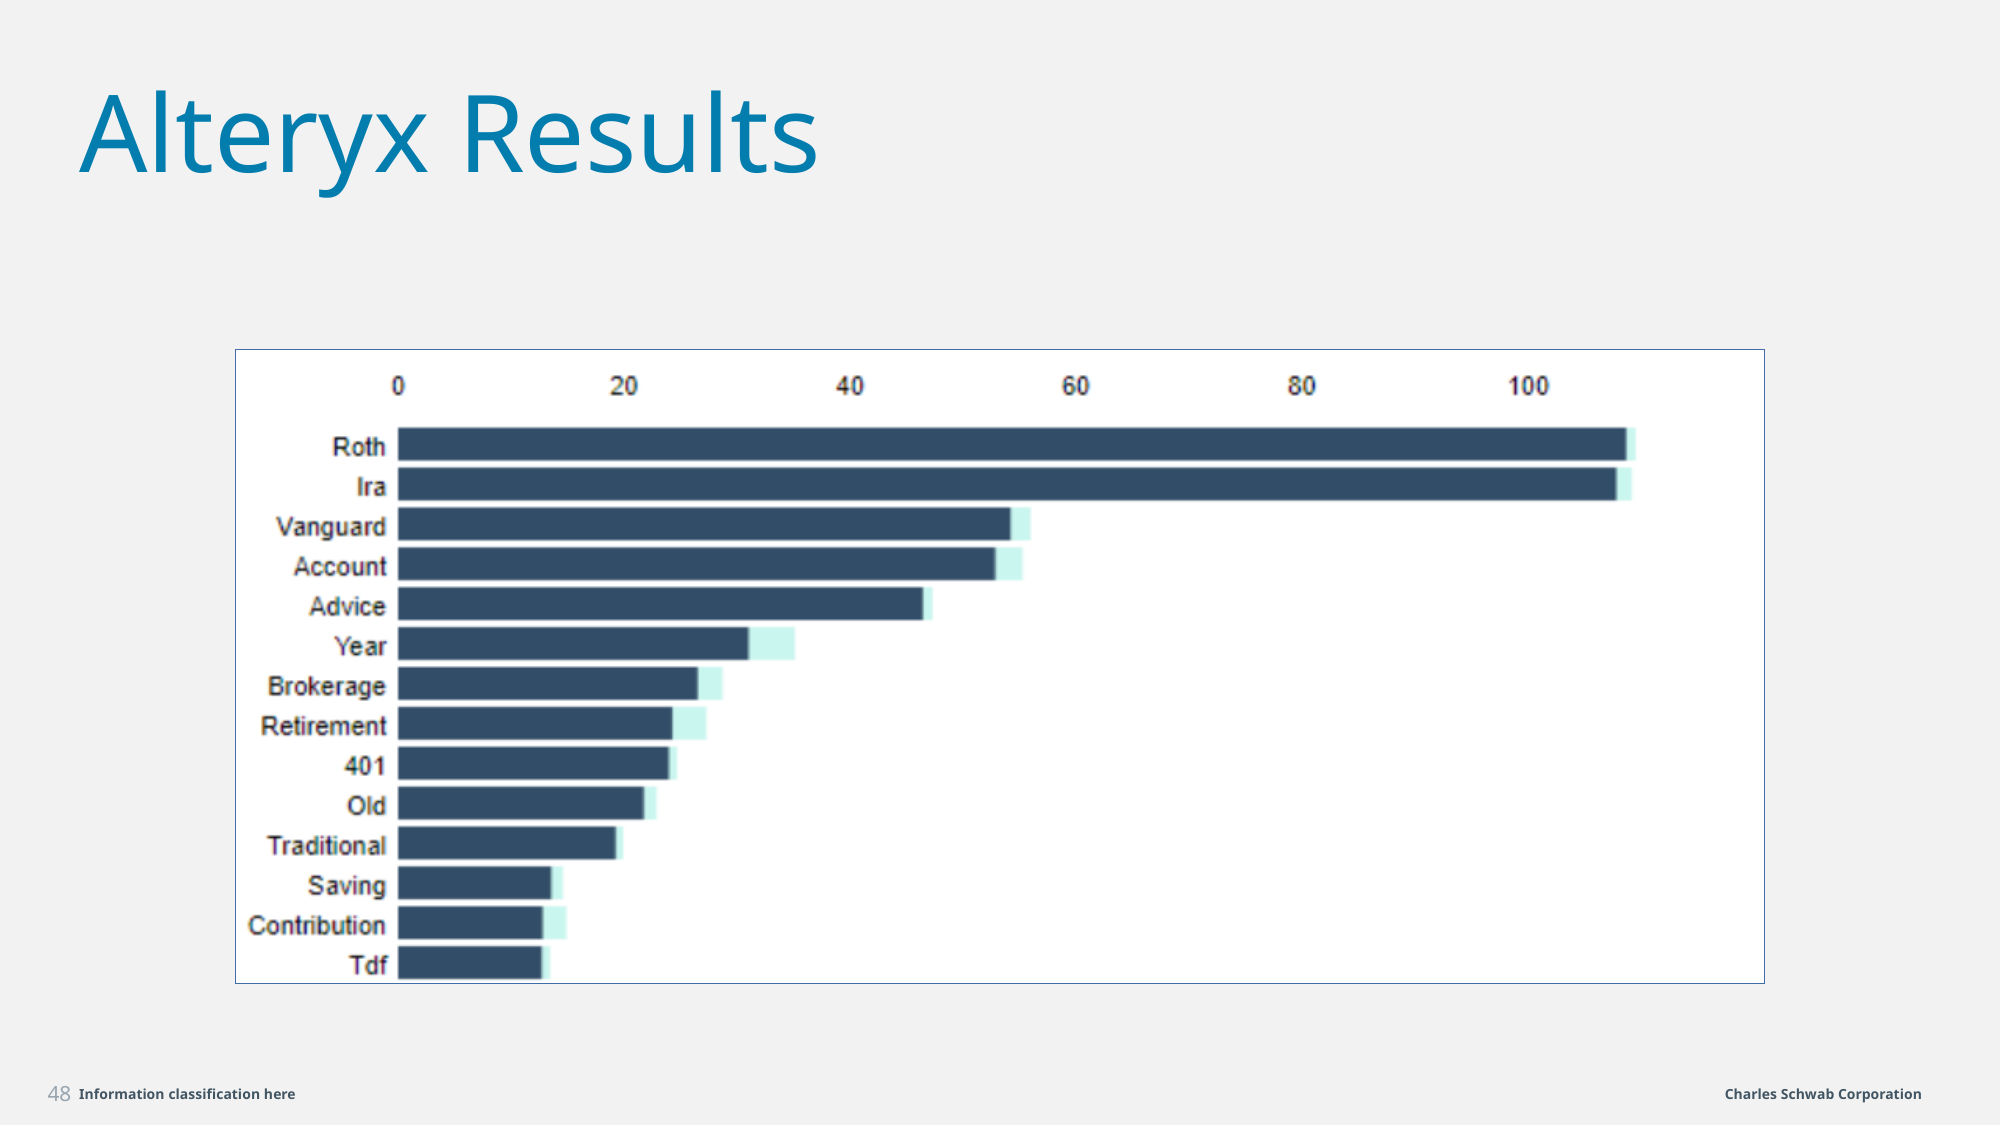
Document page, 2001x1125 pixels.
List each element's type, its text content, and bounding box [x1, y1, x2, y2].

title Alteryx Results [79, 80, 1923, 231]
footer Information classification here [79, 1078, 886, 1112]
slide_number 48 [47, 1078, 79, 1110]
picture [234, 348, 1766, 984]
